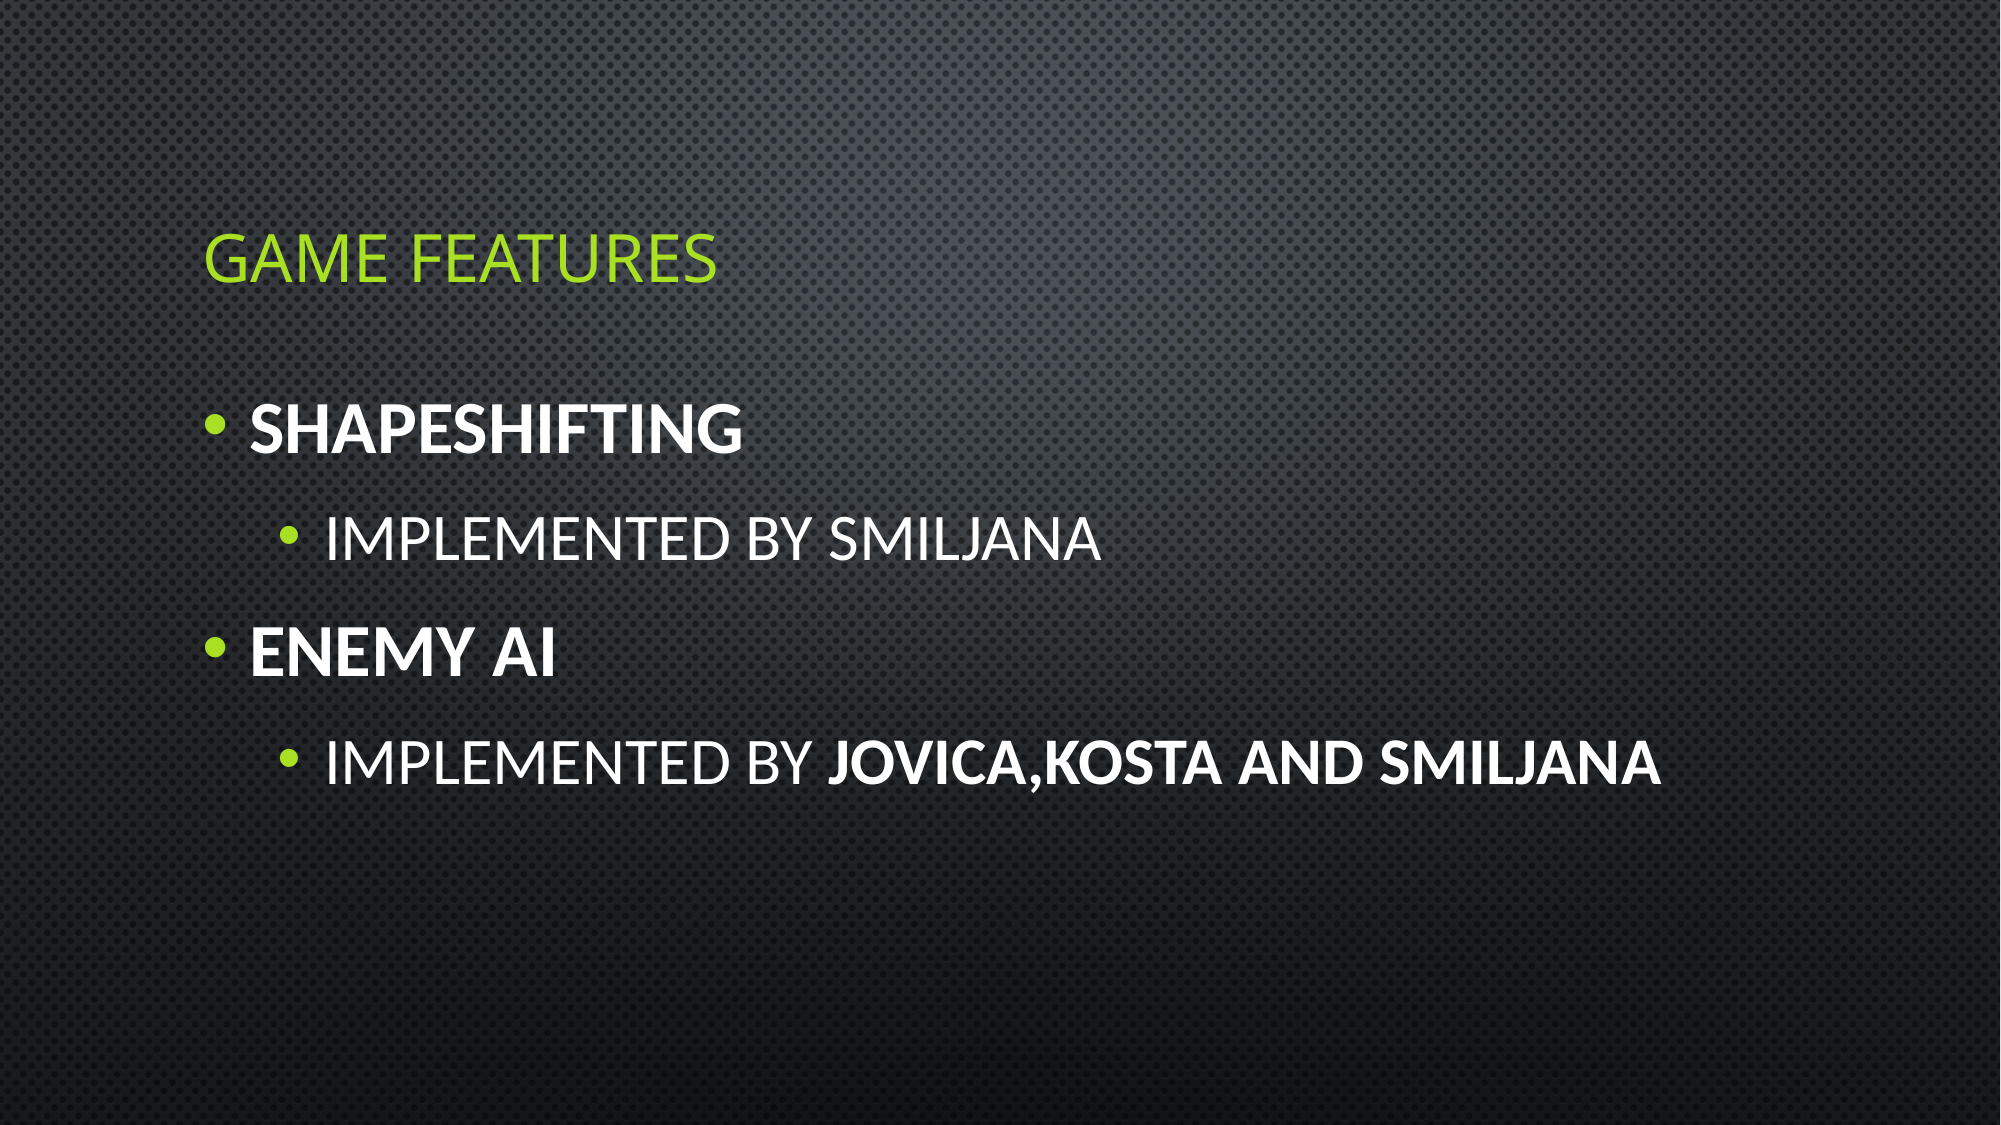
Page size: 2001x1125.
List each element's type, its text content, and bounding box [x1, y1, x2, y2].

title GAME FEATURES [187, 99, 1813, 413]
list Shapeshifting Implemented by Smiljana Enemy AI Implemented by Jovica,Kosta and Smiljana [187, 437, 1813, 950]
picture [0, 0, 2001, 1125]
